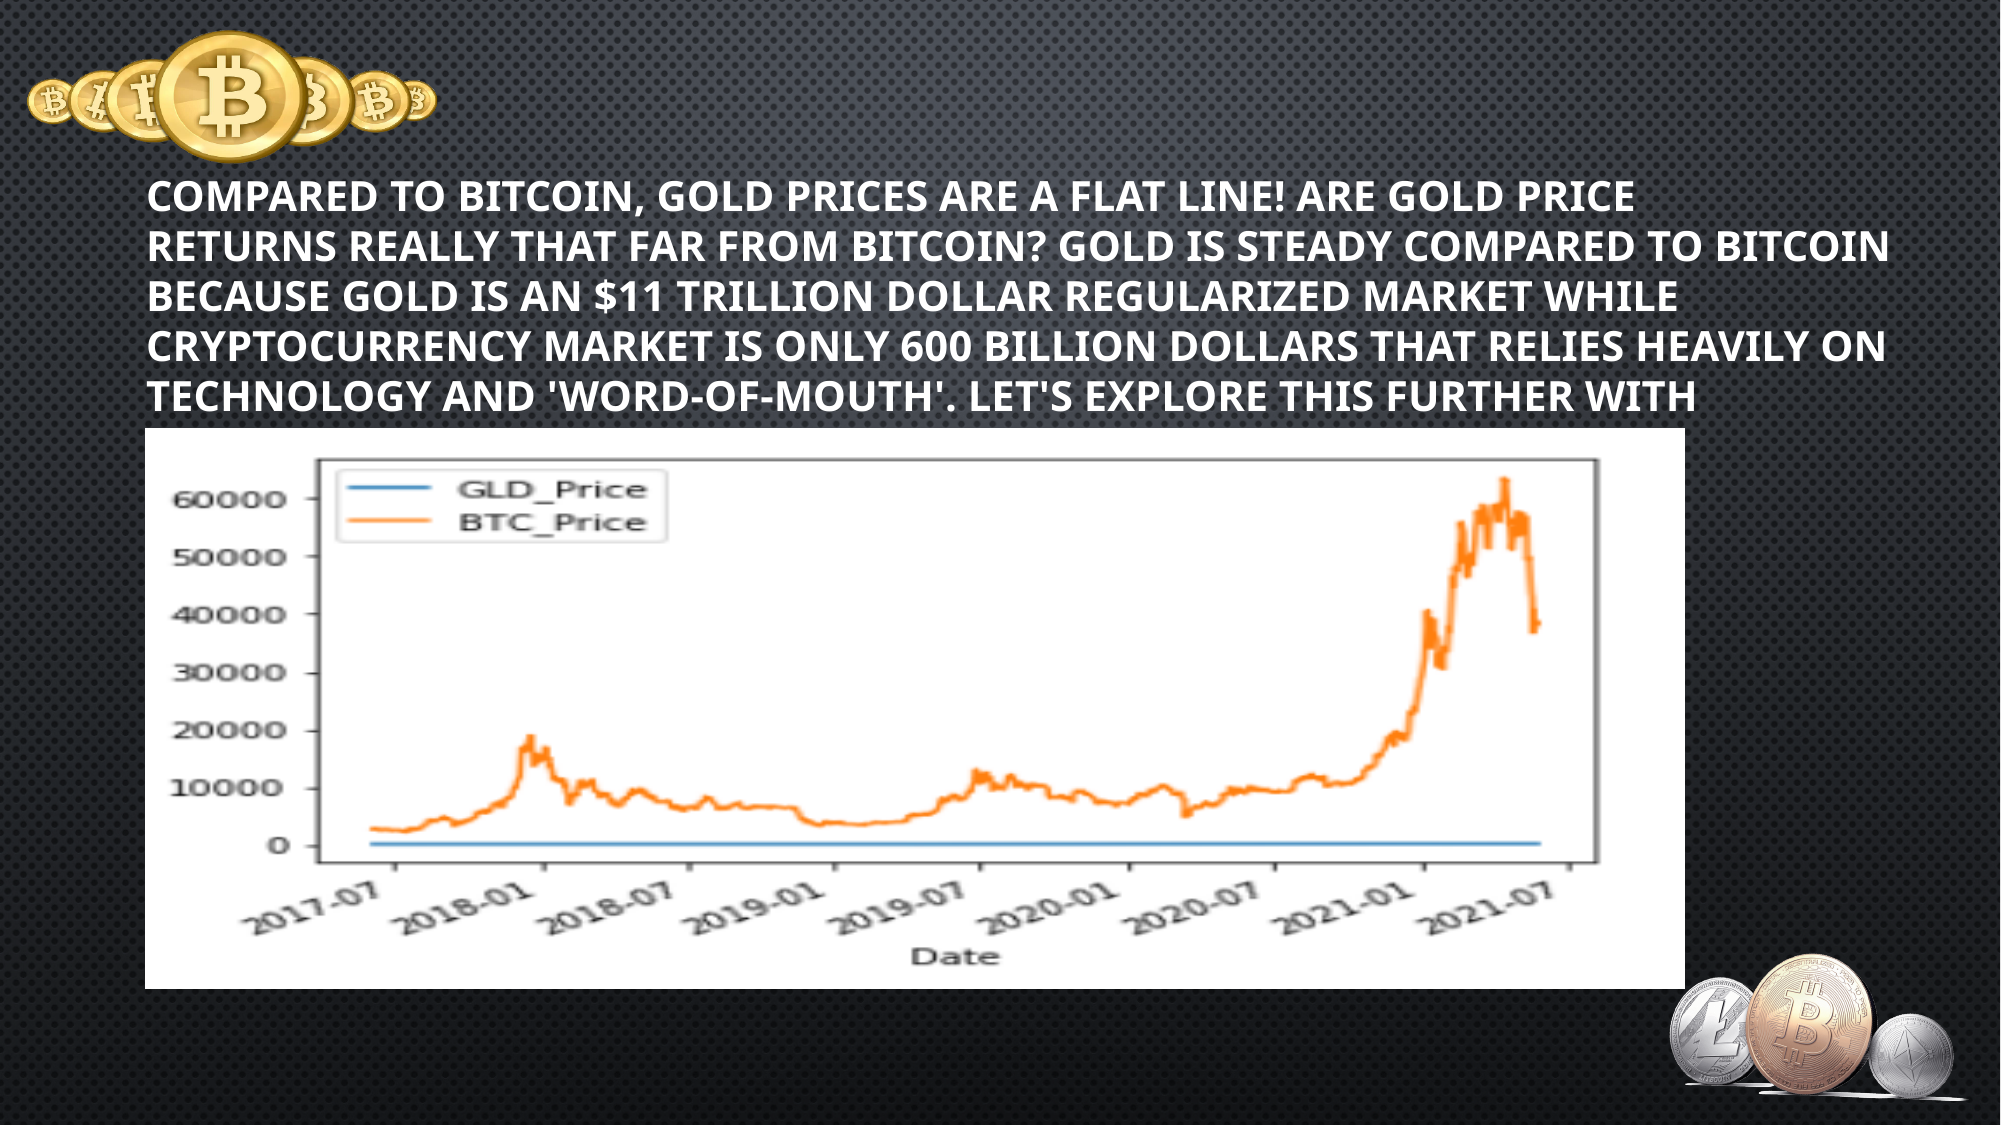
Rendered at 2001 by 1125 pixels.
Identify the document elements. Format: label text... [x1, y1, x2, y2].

text_box Compared to Bitcoin, gold prices are a flat line! Are gold price returns really that far from bitcoin? Gold is steady compared to bitcoin because gold is an $11 trillion dollar regularized market while cryptocurrency market is only 600 billion dollars that relies heavily on technology and 'word-of-mouth'. Let's explore this further with volatility. [131, 161, 1926, 477]
picture [145, 428, 1969, 1102]
picture [0, 11, 461, 190]
